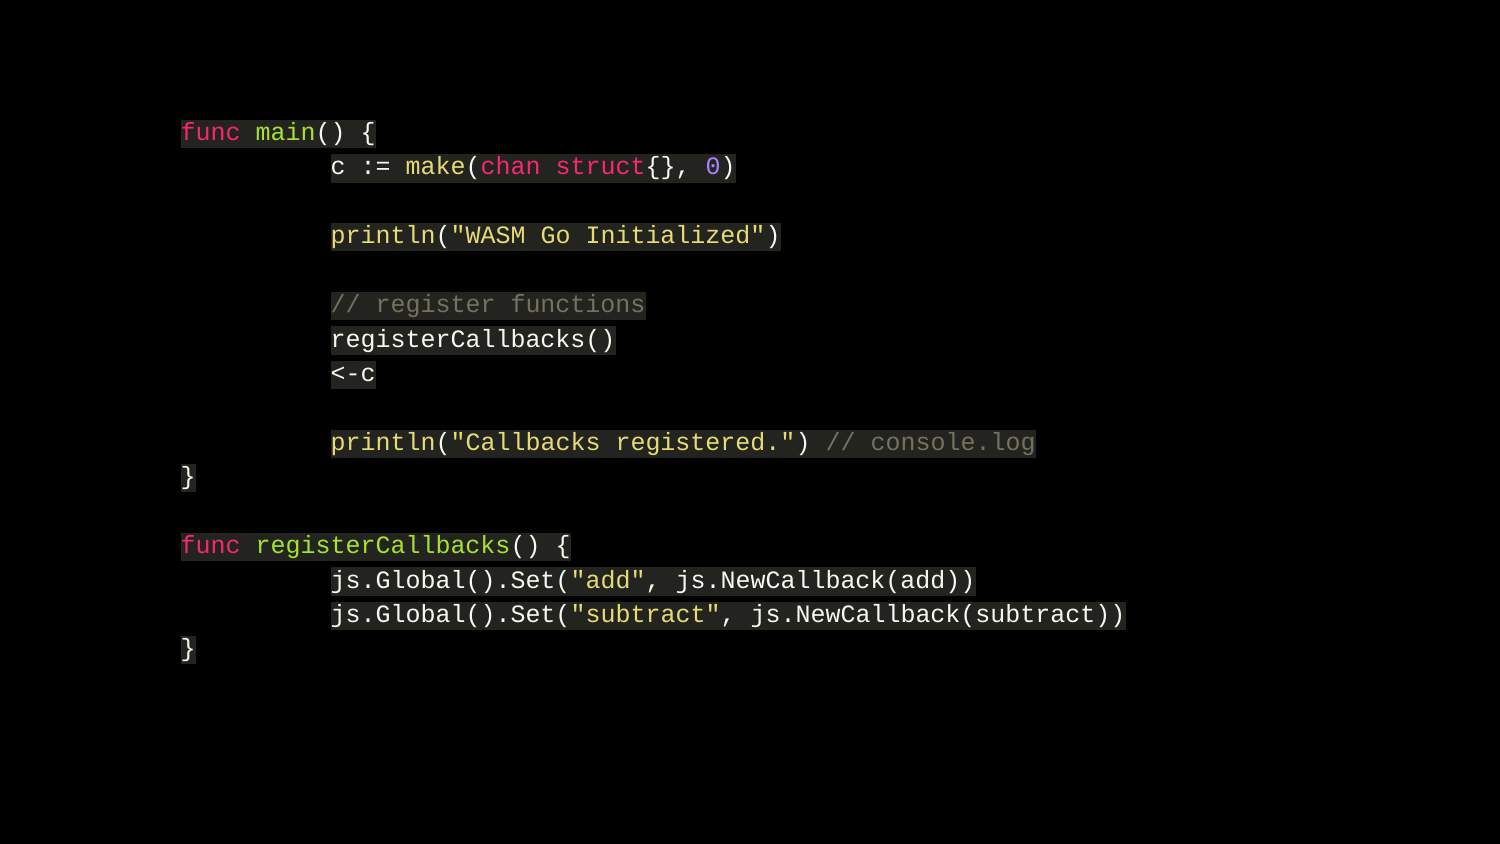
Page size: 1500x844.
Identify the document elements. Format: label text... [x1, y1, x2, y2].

list func main() { c := make(chan struct{}, 0) println("WASM Go Initialized") // register functions registerCallbacks() <-c println("Callbacks registered.") // console.log } func registerCallbacks() { js.Global().Set("add", js.NewCallback(add)) js.Global().Set("subtract", js.NewCallback(subtract)) } [140, 96, 1404, 750]
